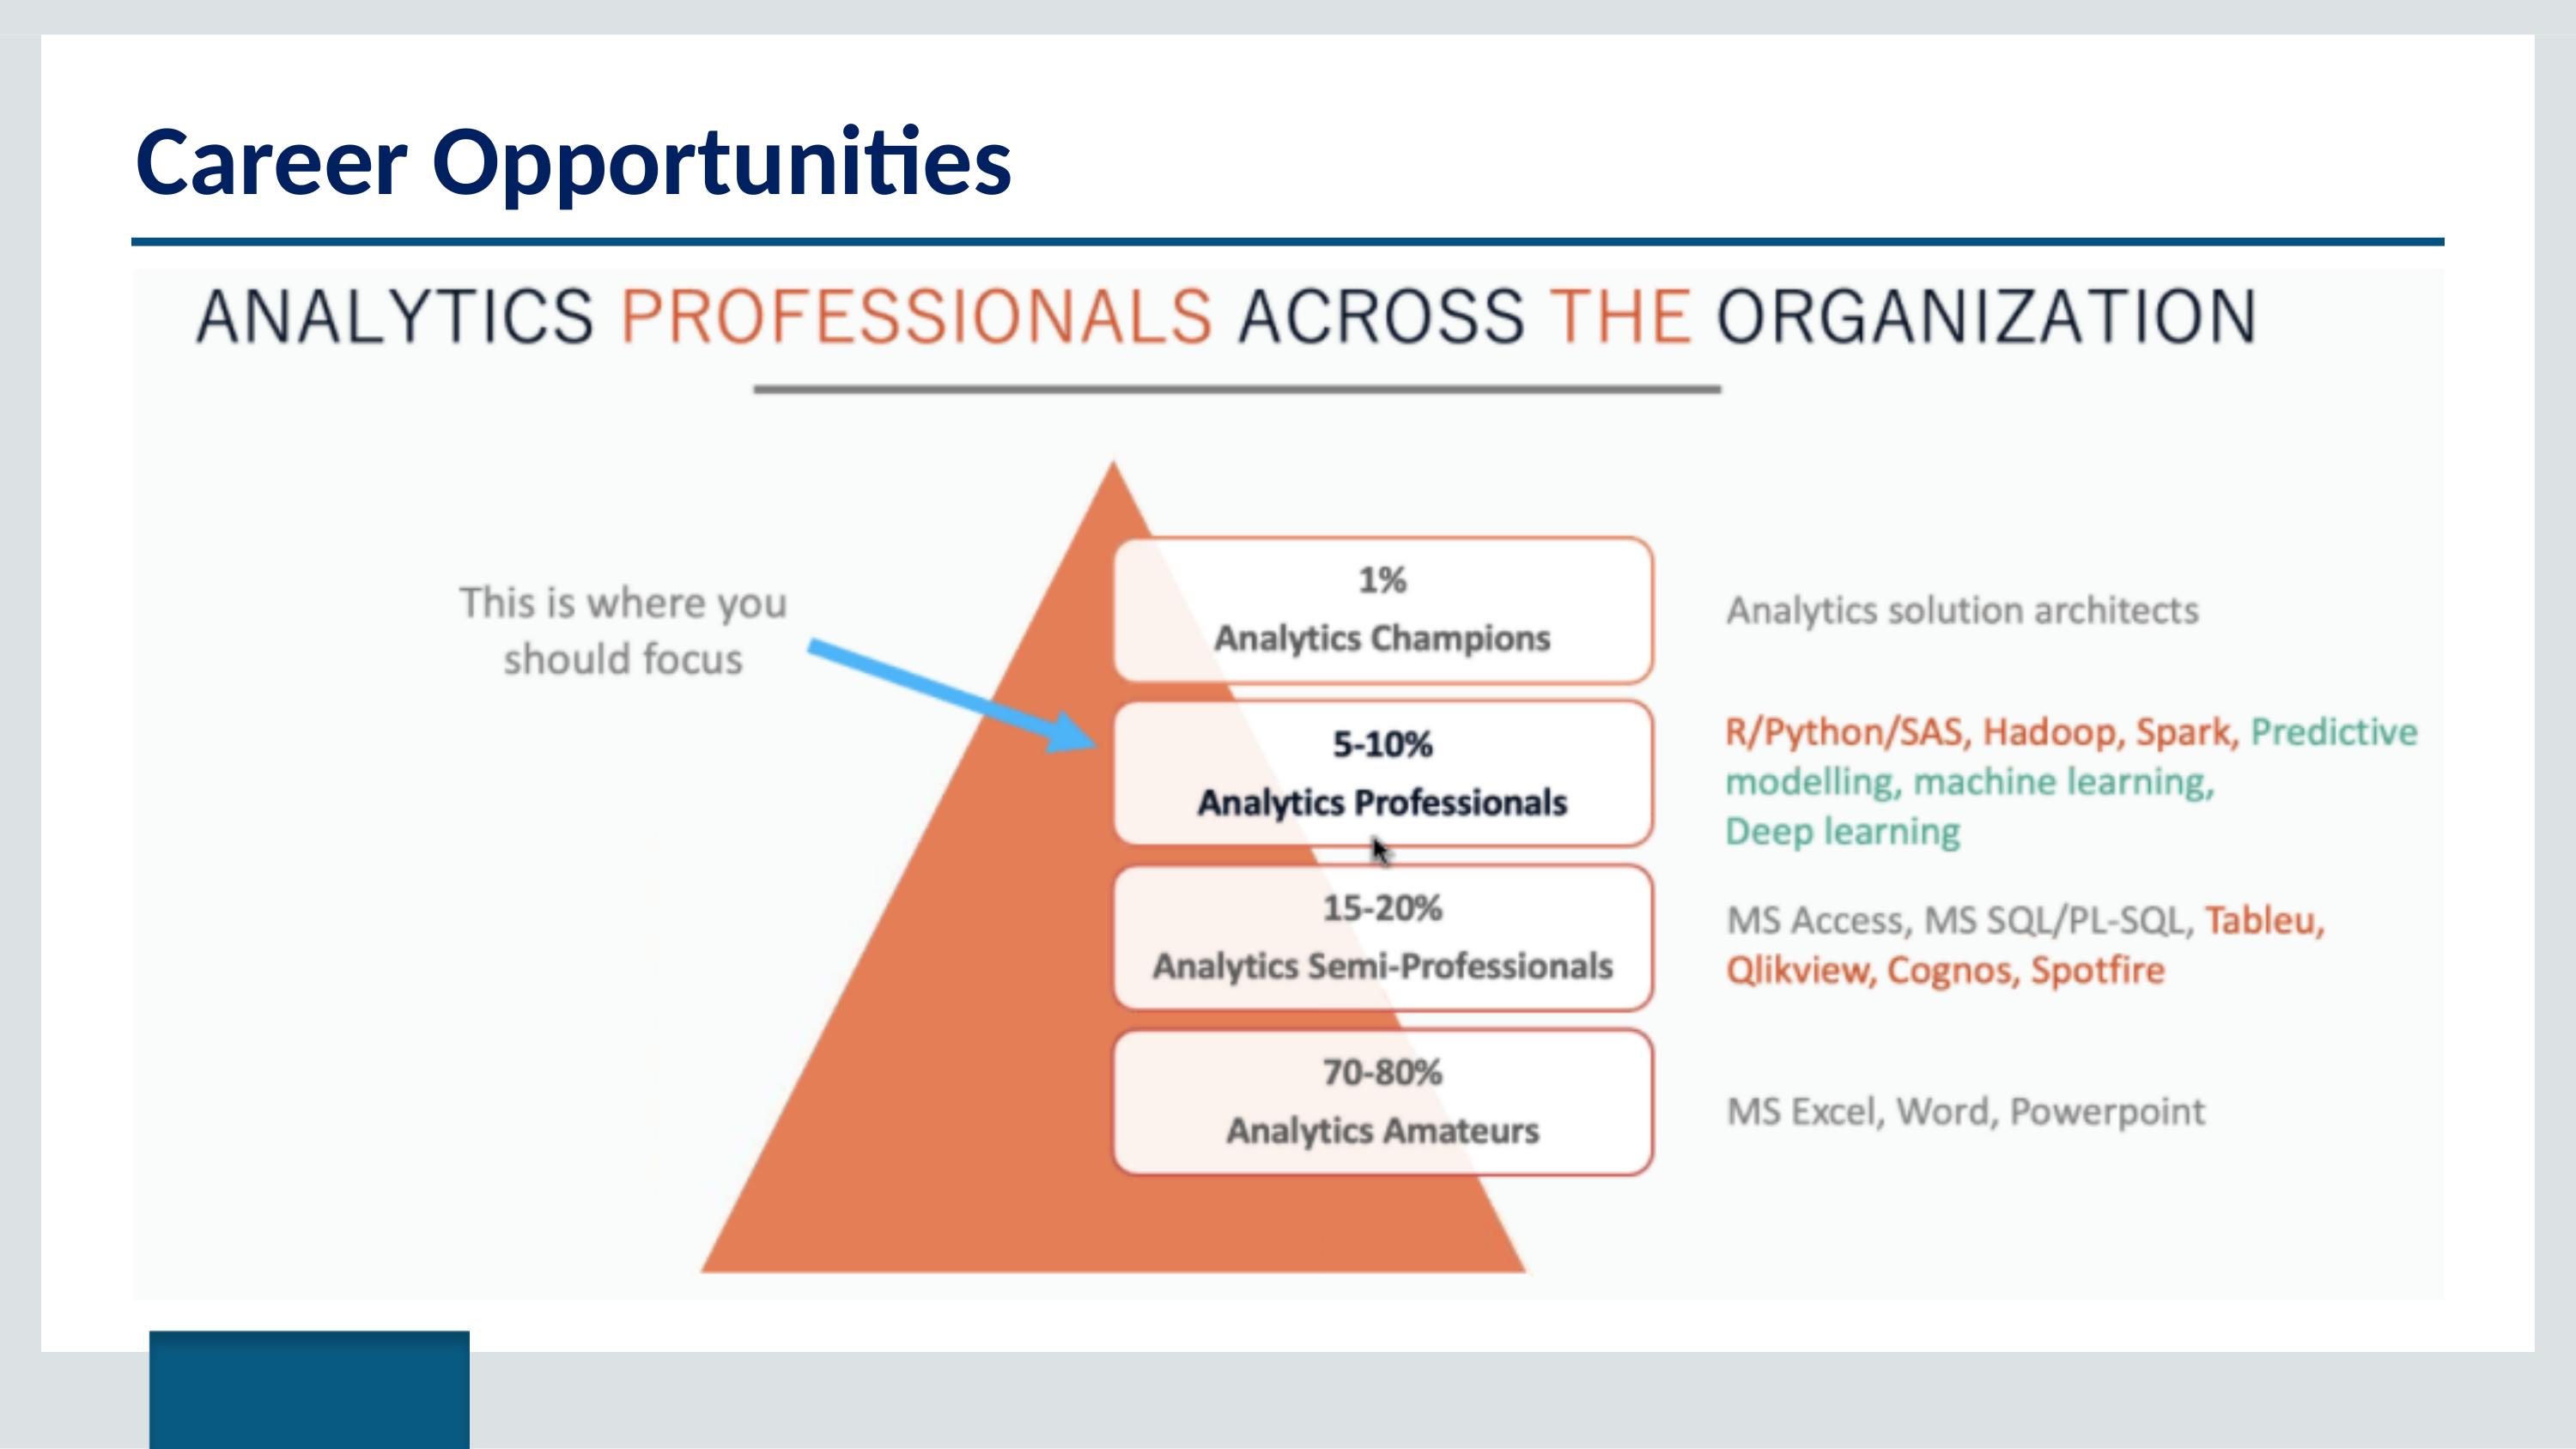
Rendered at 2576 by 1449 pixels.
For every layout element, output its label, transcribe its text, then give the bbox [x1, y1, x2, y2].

picture [149, 1331, 470, 1449]
picture [133, 268, 2445, 1301]
text_box [2394, 237, 2445, 246]
title Career Opportunities [132, 91, 2394, 266]
